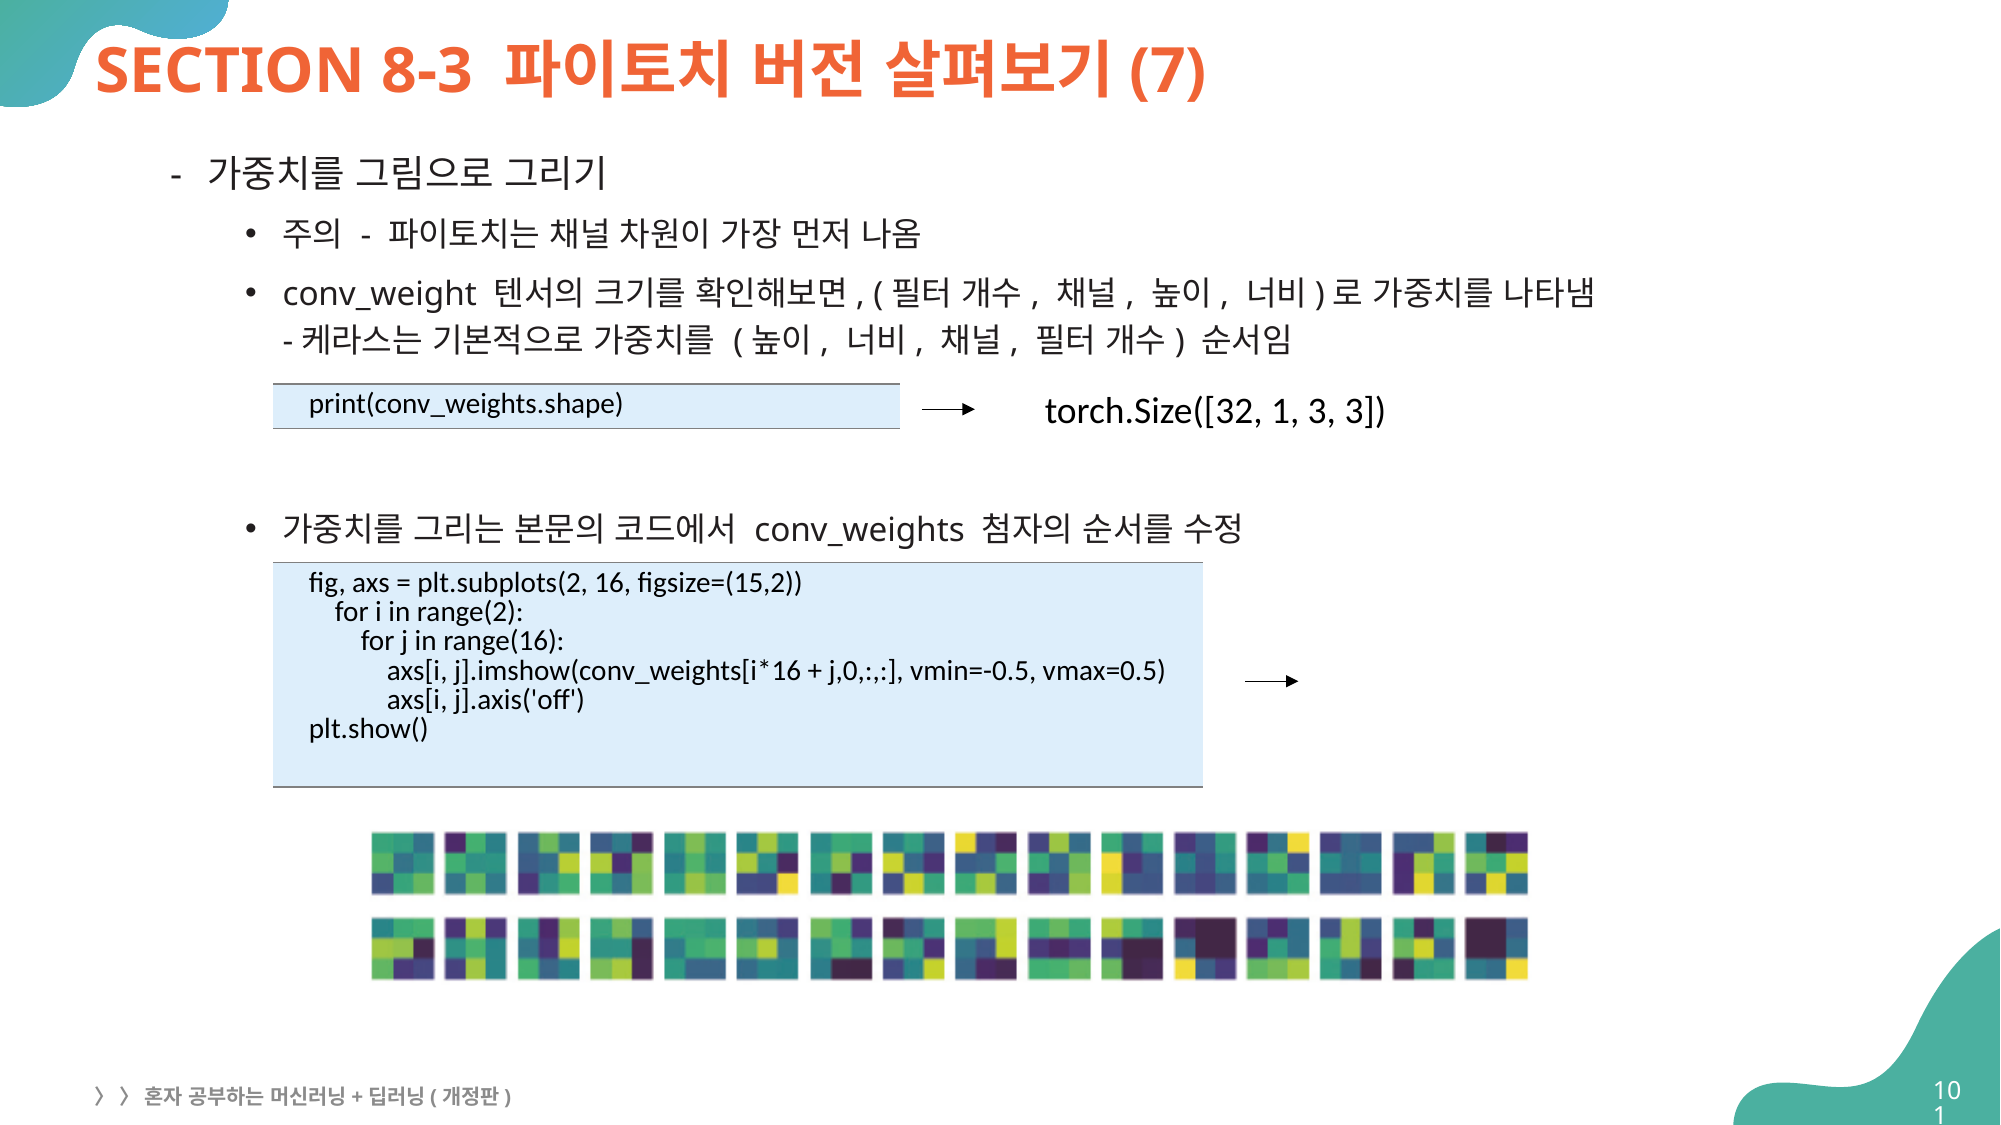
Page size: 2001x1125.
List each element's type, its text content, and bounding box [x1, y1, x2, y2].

title SECTION 8-3 파이토치 버전 살펴보기(7) [79, 17, 1931, 128]
table_header fig, axs = plt.subplots(2, 16, figsize=(15,2)) for i in range(2): for j in range(16): axs[i, j].imshow(conv_weights[i*16 + j,0,:,:], vmin=-0.5, vmax=0.5) axs[i, j].axis('off') plt.show() [273, 563, 1203, 786]
text_box torch.Size([32, 1, 3, 3]) [1029, 378, 1480, 439]
slide_number 101 [1917, 1061, 1984, 1122]
list 가중치를 그림으로 그리기 주의 - 파이토치는 채널 차원이 가장 먼저 나옴 conv_weight 텐서의 크기를 확인해보면, (필터 개수, 채널, 높이, 너비)로 가중치를 나타냄 -케라스는 기본적으로 가중치를 (높이, 너비, 채널, 필터 개수) 순서임 가중치를 그리는 본문의 코드에서 conv_weights 첨자의 순서를 수정 [79, 133, 1984, 1044]
footer 〉 〉 혼자 공부하는 머신러닝+딥러닝(개정판) [79, 1078, 755, 1114]
table_header print(conv_weights.shape) [273, 385, 900, 428]
picture [365, 823, 1539, 992]
